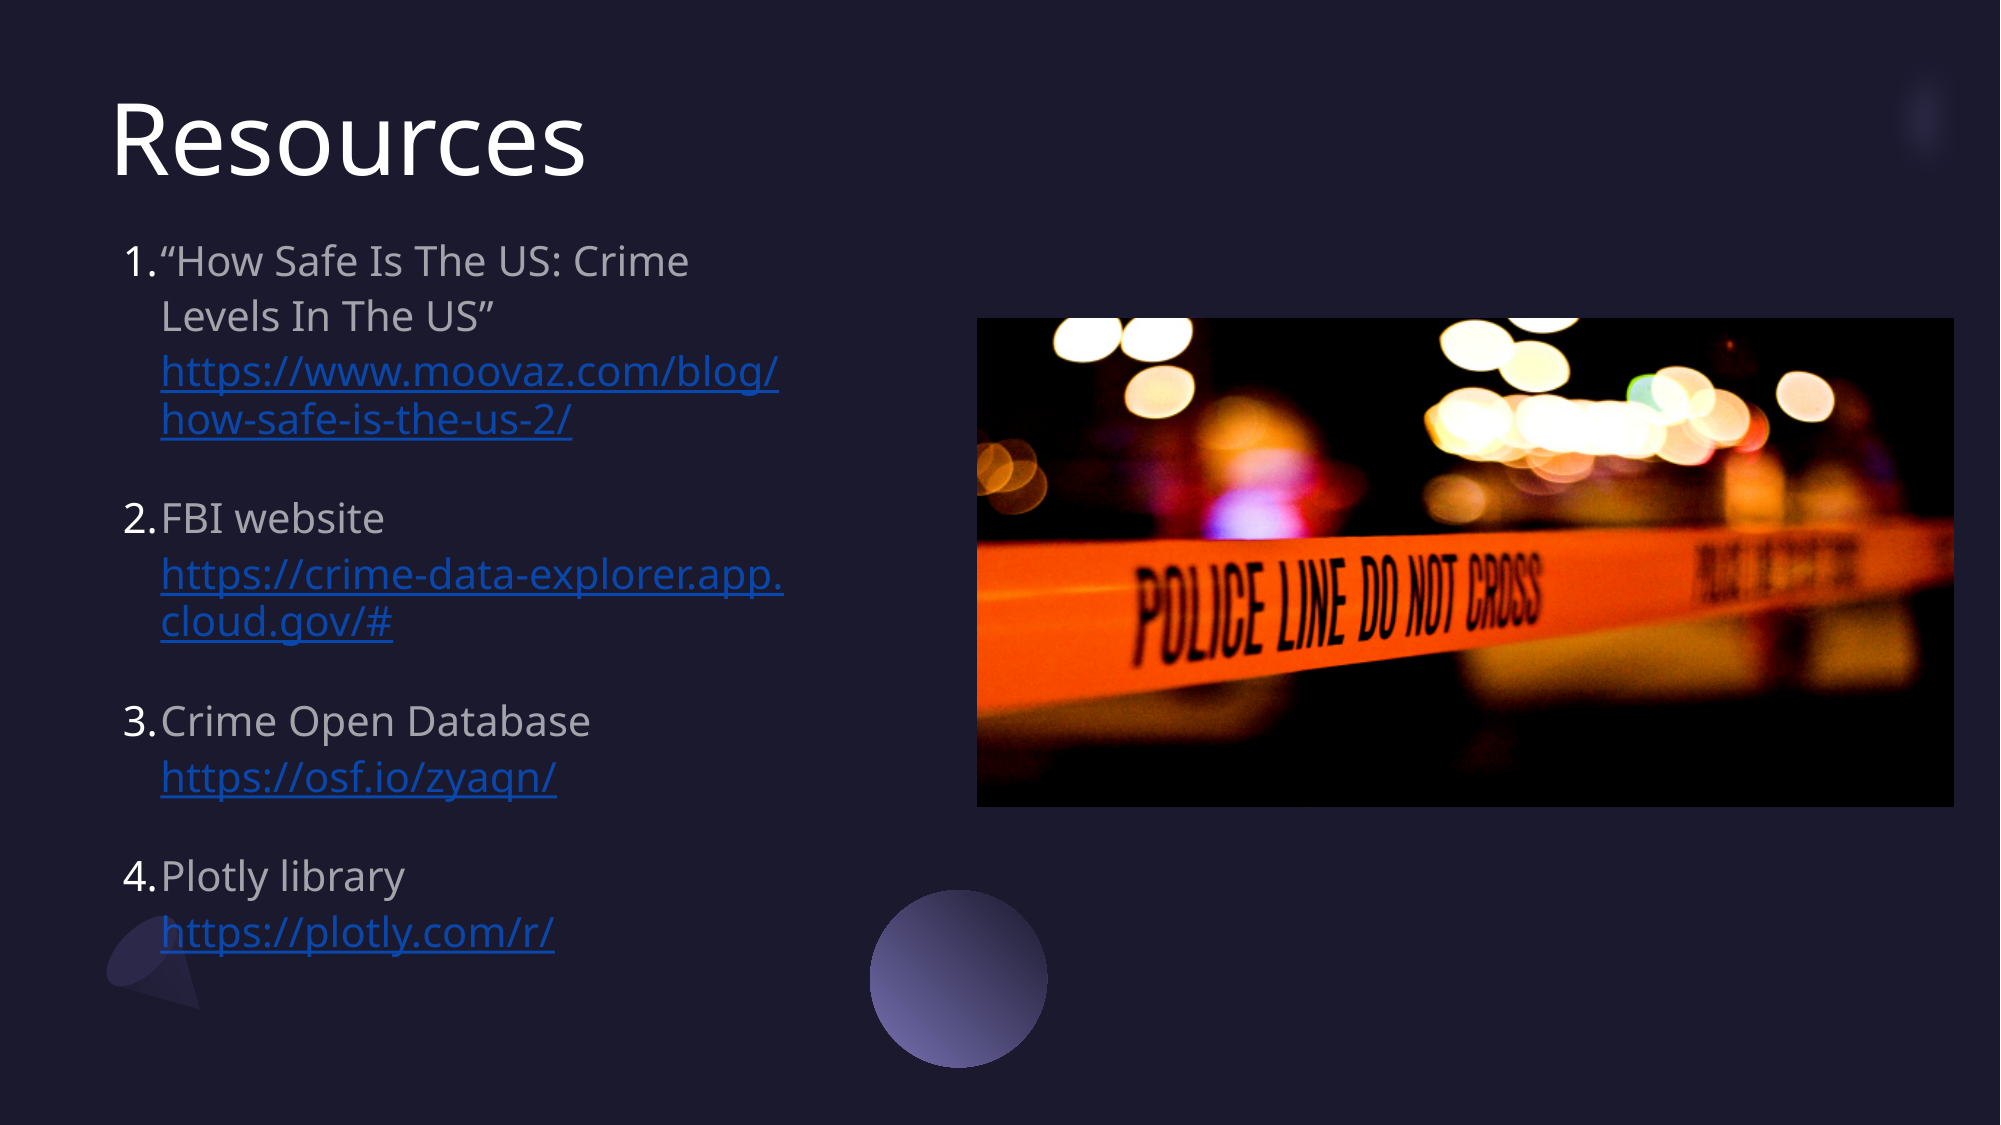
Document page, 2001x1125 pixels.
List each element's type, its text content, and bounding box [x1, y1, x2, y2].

title Resources [108, 90, 1000, 197]
text_box “How Safe Is The US: Crime Levels In The US” https://www.moovaz.com/blog/how-safe-is-the-us-2/ FBI website https://crime-data-explorer.app.cloud.gov/# Crime Open Database https://osf.io/zyaqn/ Plotly library https://plotly.com/r/ [108, 222, 810, 910]
picture [977, 318, 1954, 807]
